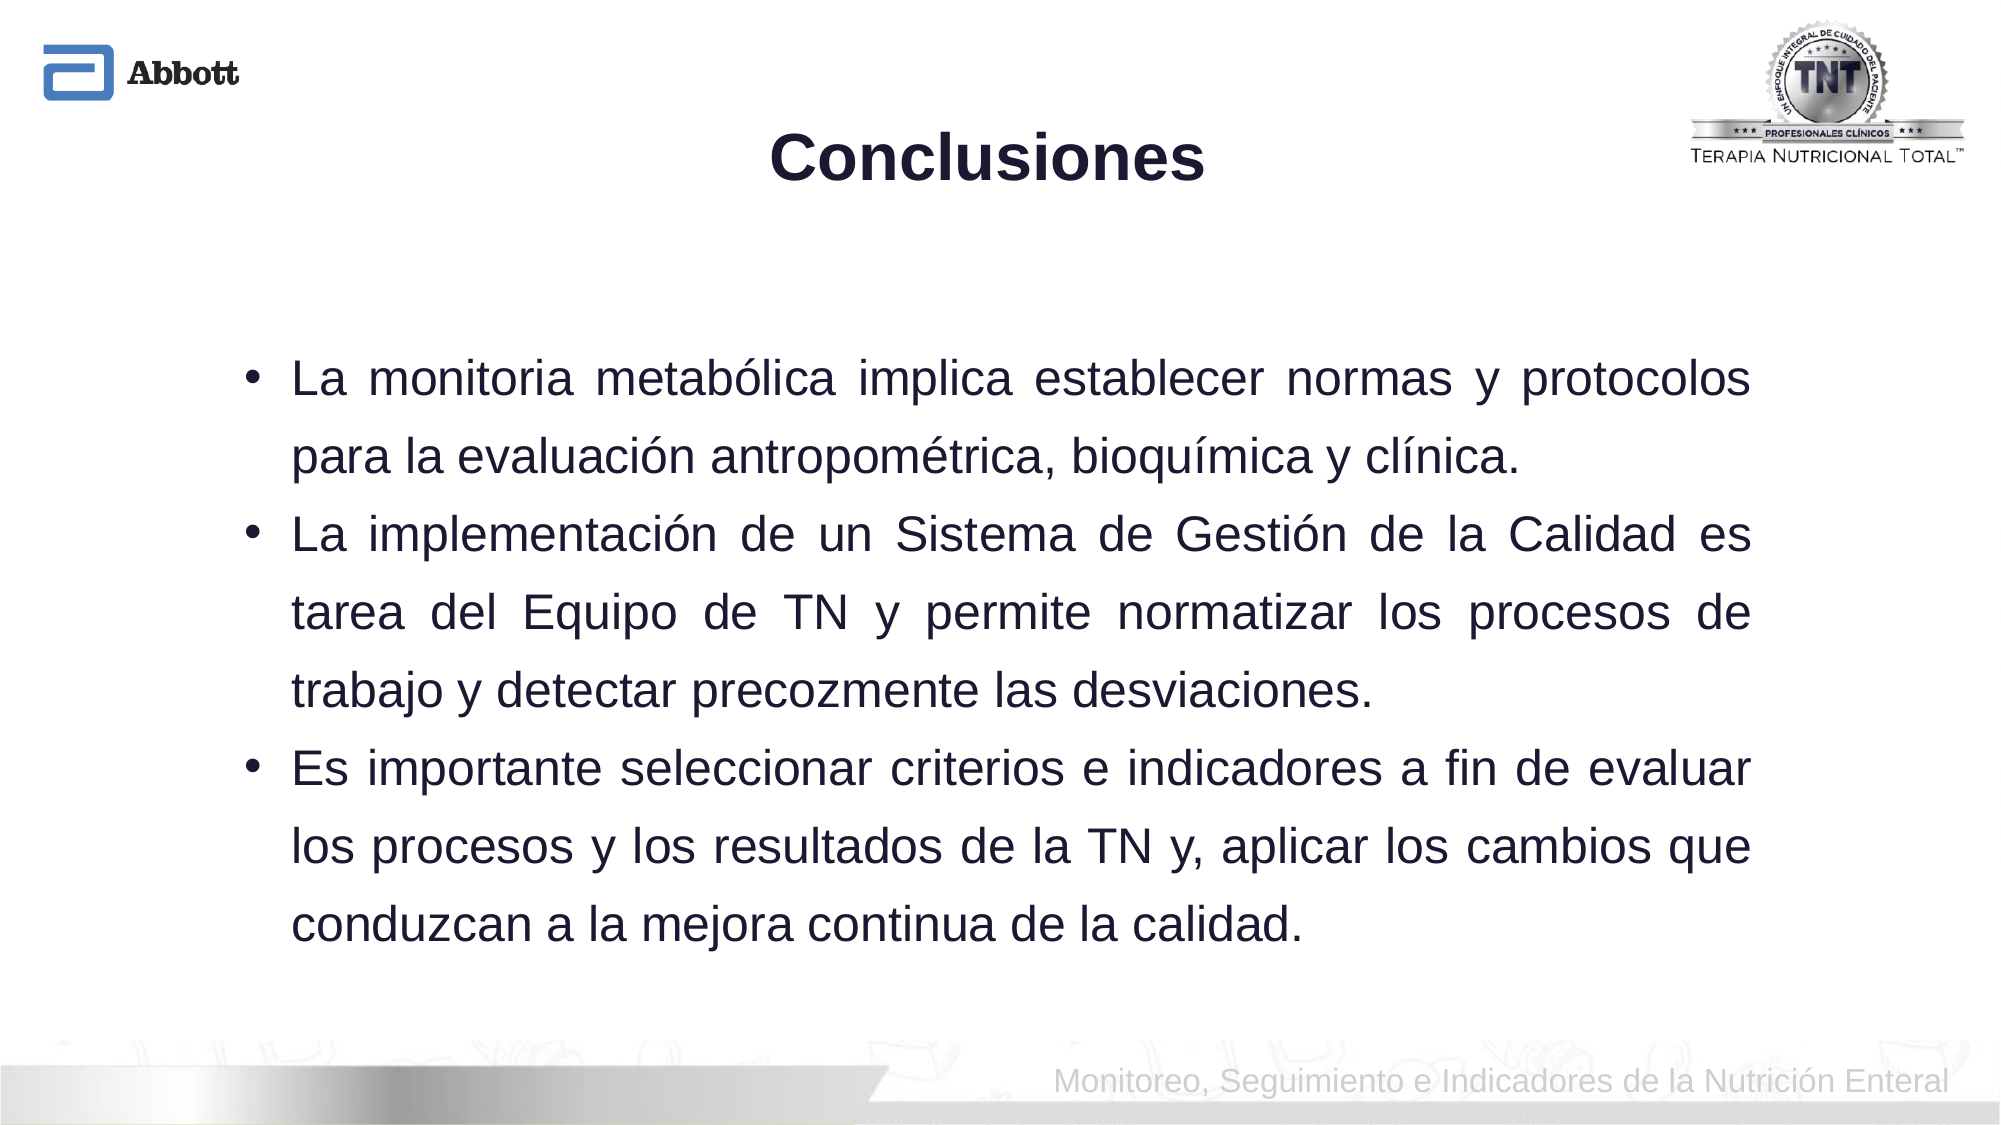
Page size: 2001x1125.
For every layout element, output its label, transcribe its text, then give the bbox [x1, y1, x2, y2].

text_box Conclusiones [125, 115, 1851, 224]
picture [0, 0, 2001, 1125]
text_box La monitoria metabólica implica establecer normas y protocolos para la evaluación antropométrica, bioquímica y clínica. La implementación de un Sistema de Gestión de la Calidad es tarea del Equipo de TN y permite normatizar los procesos de trabajo y detectar precozmente las desviaciones. Es importante seleccionar criterios e indicadores a fin de evaluar los procesos y los resultados de la TN y, aplicar los cambios que conduzcan a la mejora continua de la calidad. [229, 260, 1768, 959]
